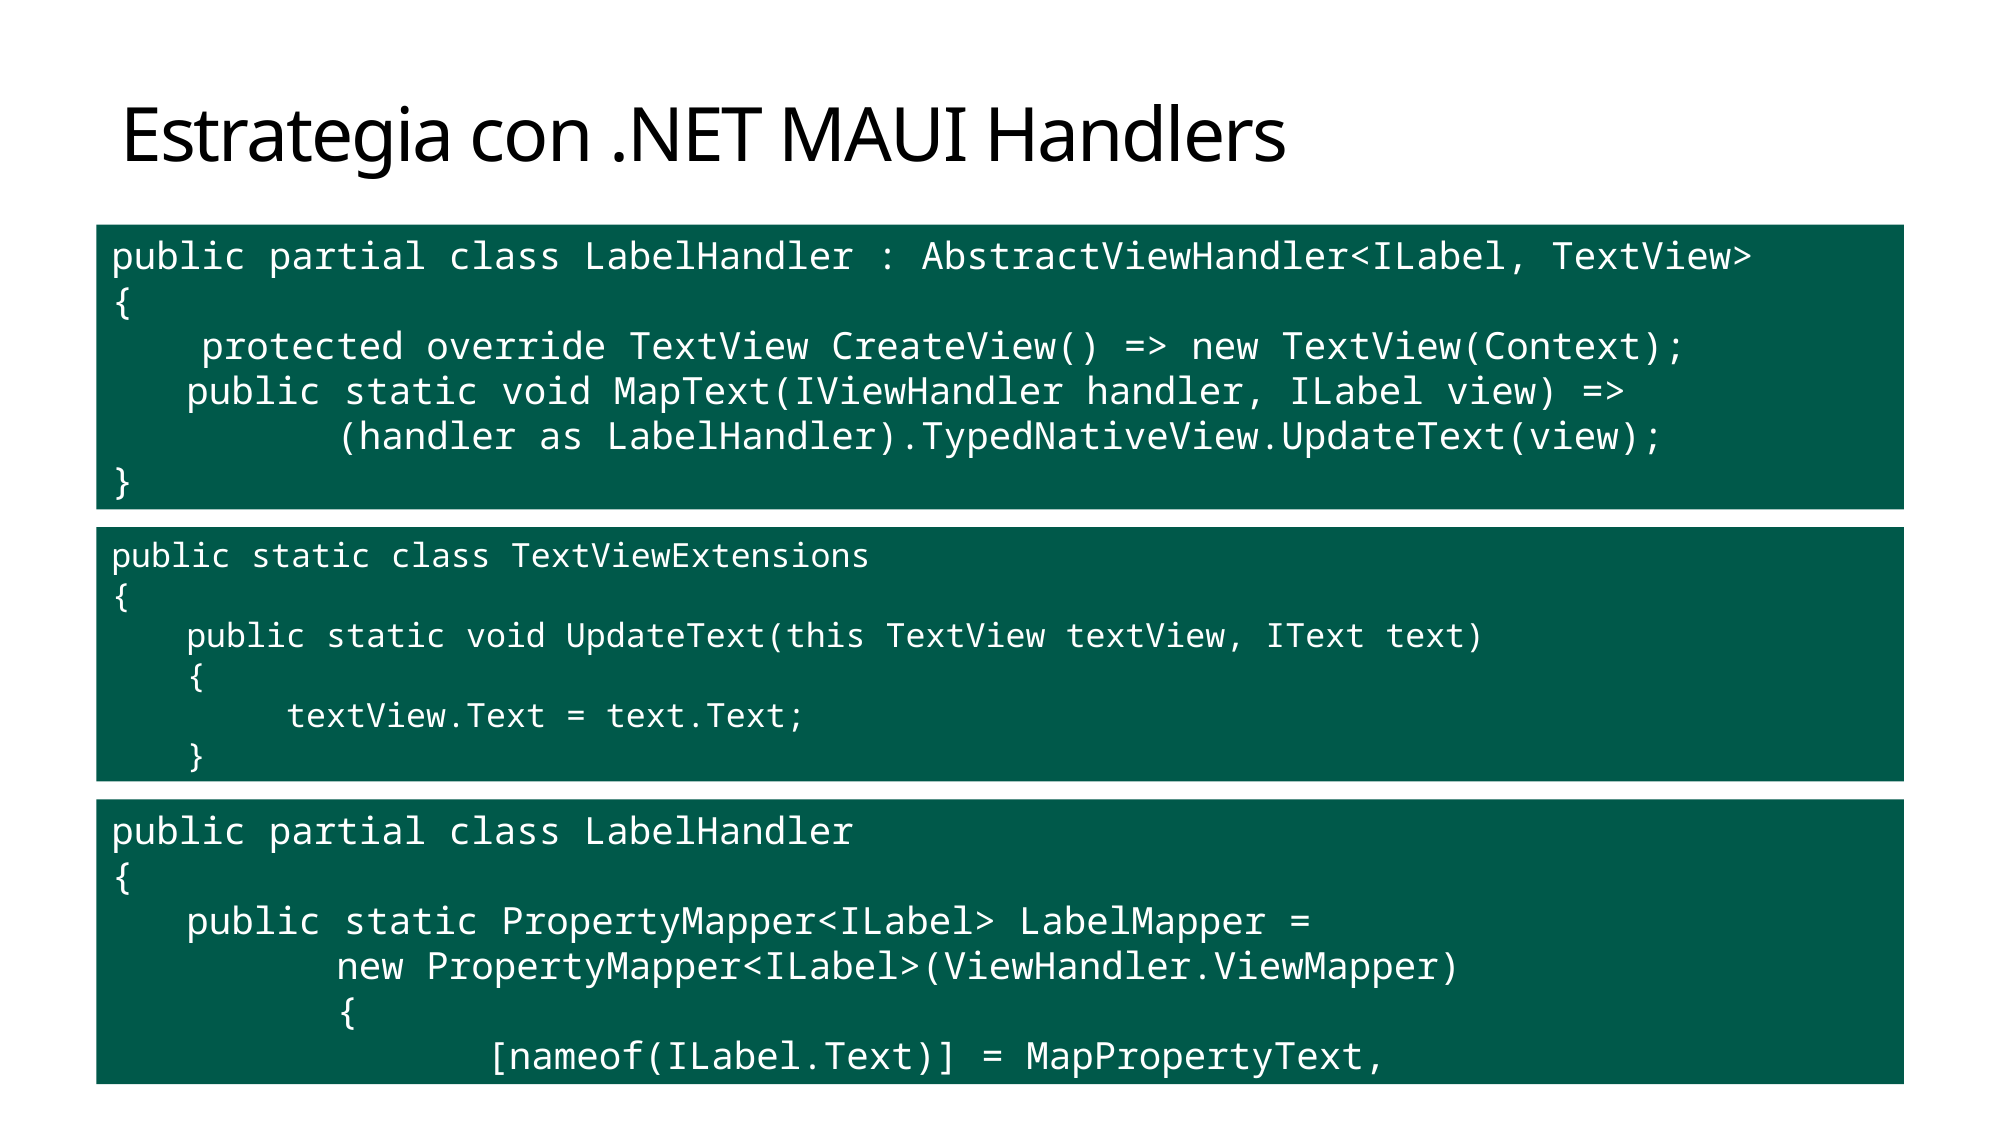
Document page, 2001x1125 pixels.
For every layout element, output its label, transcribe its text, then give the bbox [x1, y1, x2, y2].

title Estrategia con .NET MAUI Handlers [96, 81, 1904, 173]
text_box public static class TextViewExtensions { public static void UpdateText(this TextView textView, IText text) { textView.Text = text.Text; } [96, 527, 1904, 782]
text_box public partial class LabelHandler : AbstractViewHandler<ILabel, TextView> { protected override TextView CreateView() => new TextView(Context); public static void MapText(IViewHandler handler, ILabel view) => (handler as LabelHandler).TypedNativeView.UpdateText(view); } [96, 224, 1904, 510]
text_box public partial class LabelHandler { public static PropertyMapper<ILabel> LabelMapper = new PropertyMapper<ILabel>(ViewHandler.ViewMapper) { [nameof(ILabel.Text)] = MapPropertyText, [96, 799, 1904, 1085]
